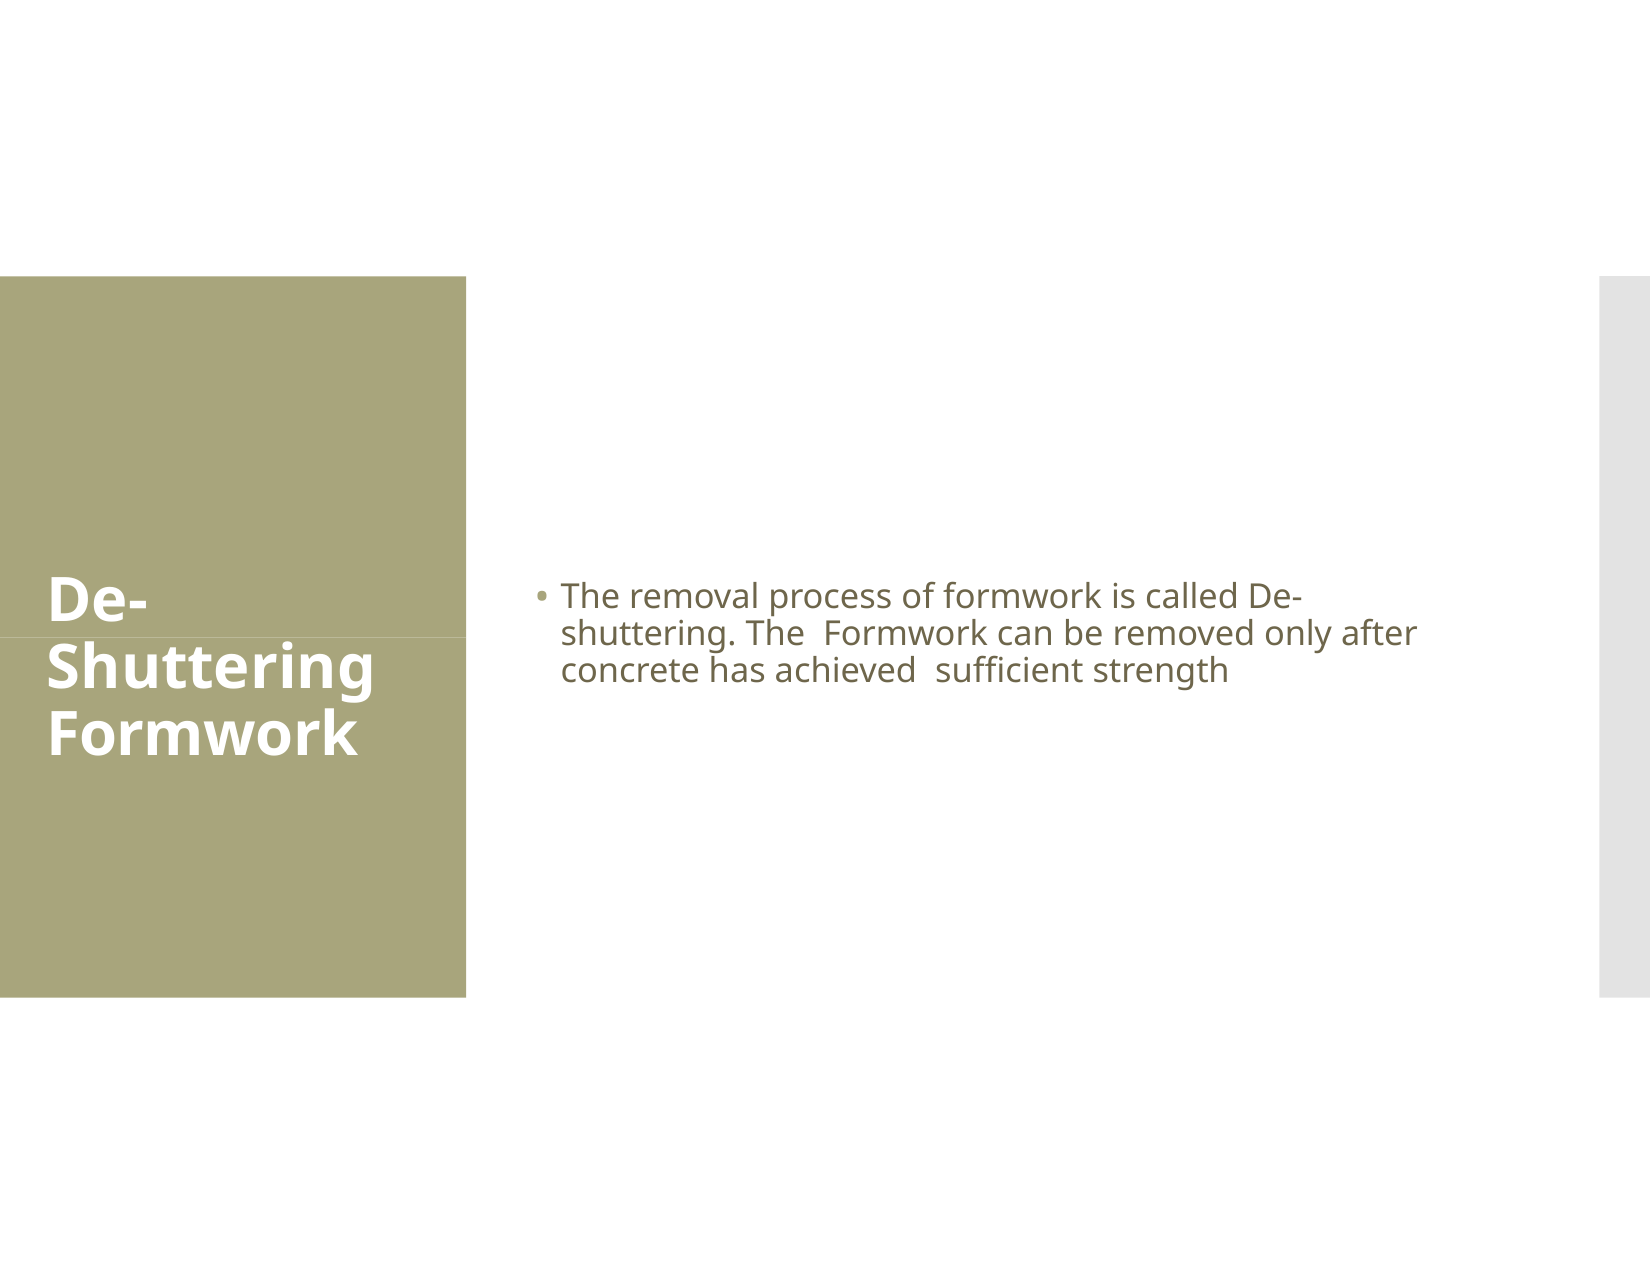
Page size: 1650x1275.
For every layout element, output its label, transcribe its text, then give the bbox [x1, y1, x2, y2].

title De-Shuttering Formwork [44, 556, 421, 781]
text_box The removal process of formwork is called De-shuttering. The Formwork can be removed only after concrete has achieved sufficient strength [533, 572, 1432, 691]
text_box [0, 637, 467, 998]
